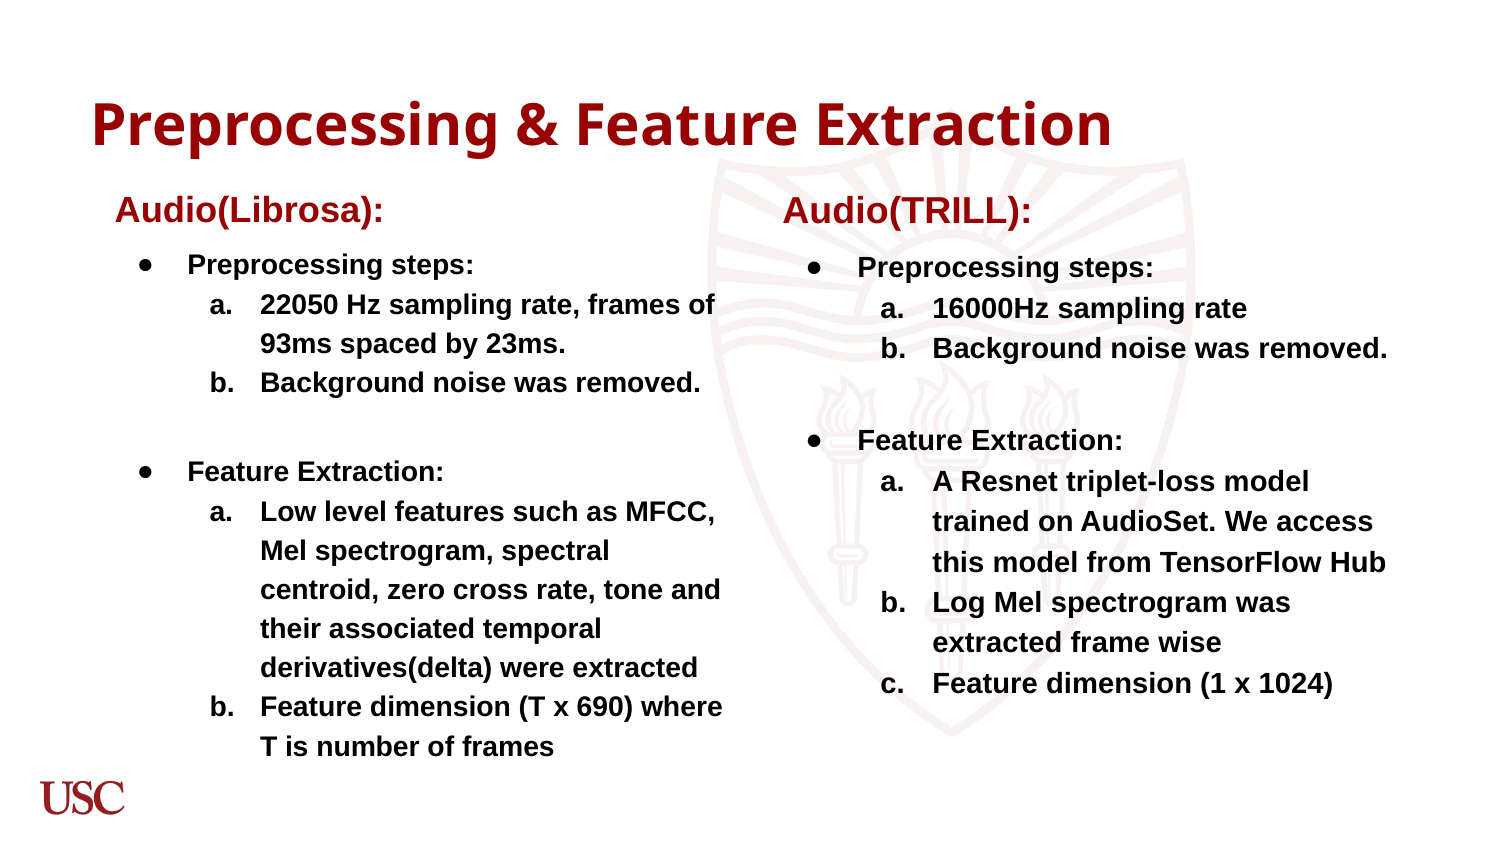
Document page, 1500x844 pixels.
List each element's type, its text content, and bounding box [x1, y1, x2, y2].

list Audio(TRILL): Preprocessing steps: 16000Hz sampling rate Background noise was removed. Feature Extraction: A Resnet triplet-loss model trained on AudioSet. We access this model from TensorFlow Hub Log Mel spectrogram was extracted frame wise Feature dimension (1 x 1024) [767, 183, 1410, 780]
title Preprocessing & Feature Extraction [75, 44, 1425, 208]
list Audio(Librosa): Preprocessing steps: 22050 Hz sampling rate, frames of 93ms spaced by 23ms. Background noise was removed. Feature Extraction: Low level features such as MFCC, Mel spectrogram, spectral centroid, zero cross rate, tone and their associated temporal derivatives(delta) were extracted Feature dimension (T x 690) where T is number of frames [99, 183, 742, 780]
picture [21, 760, 143, 836]
